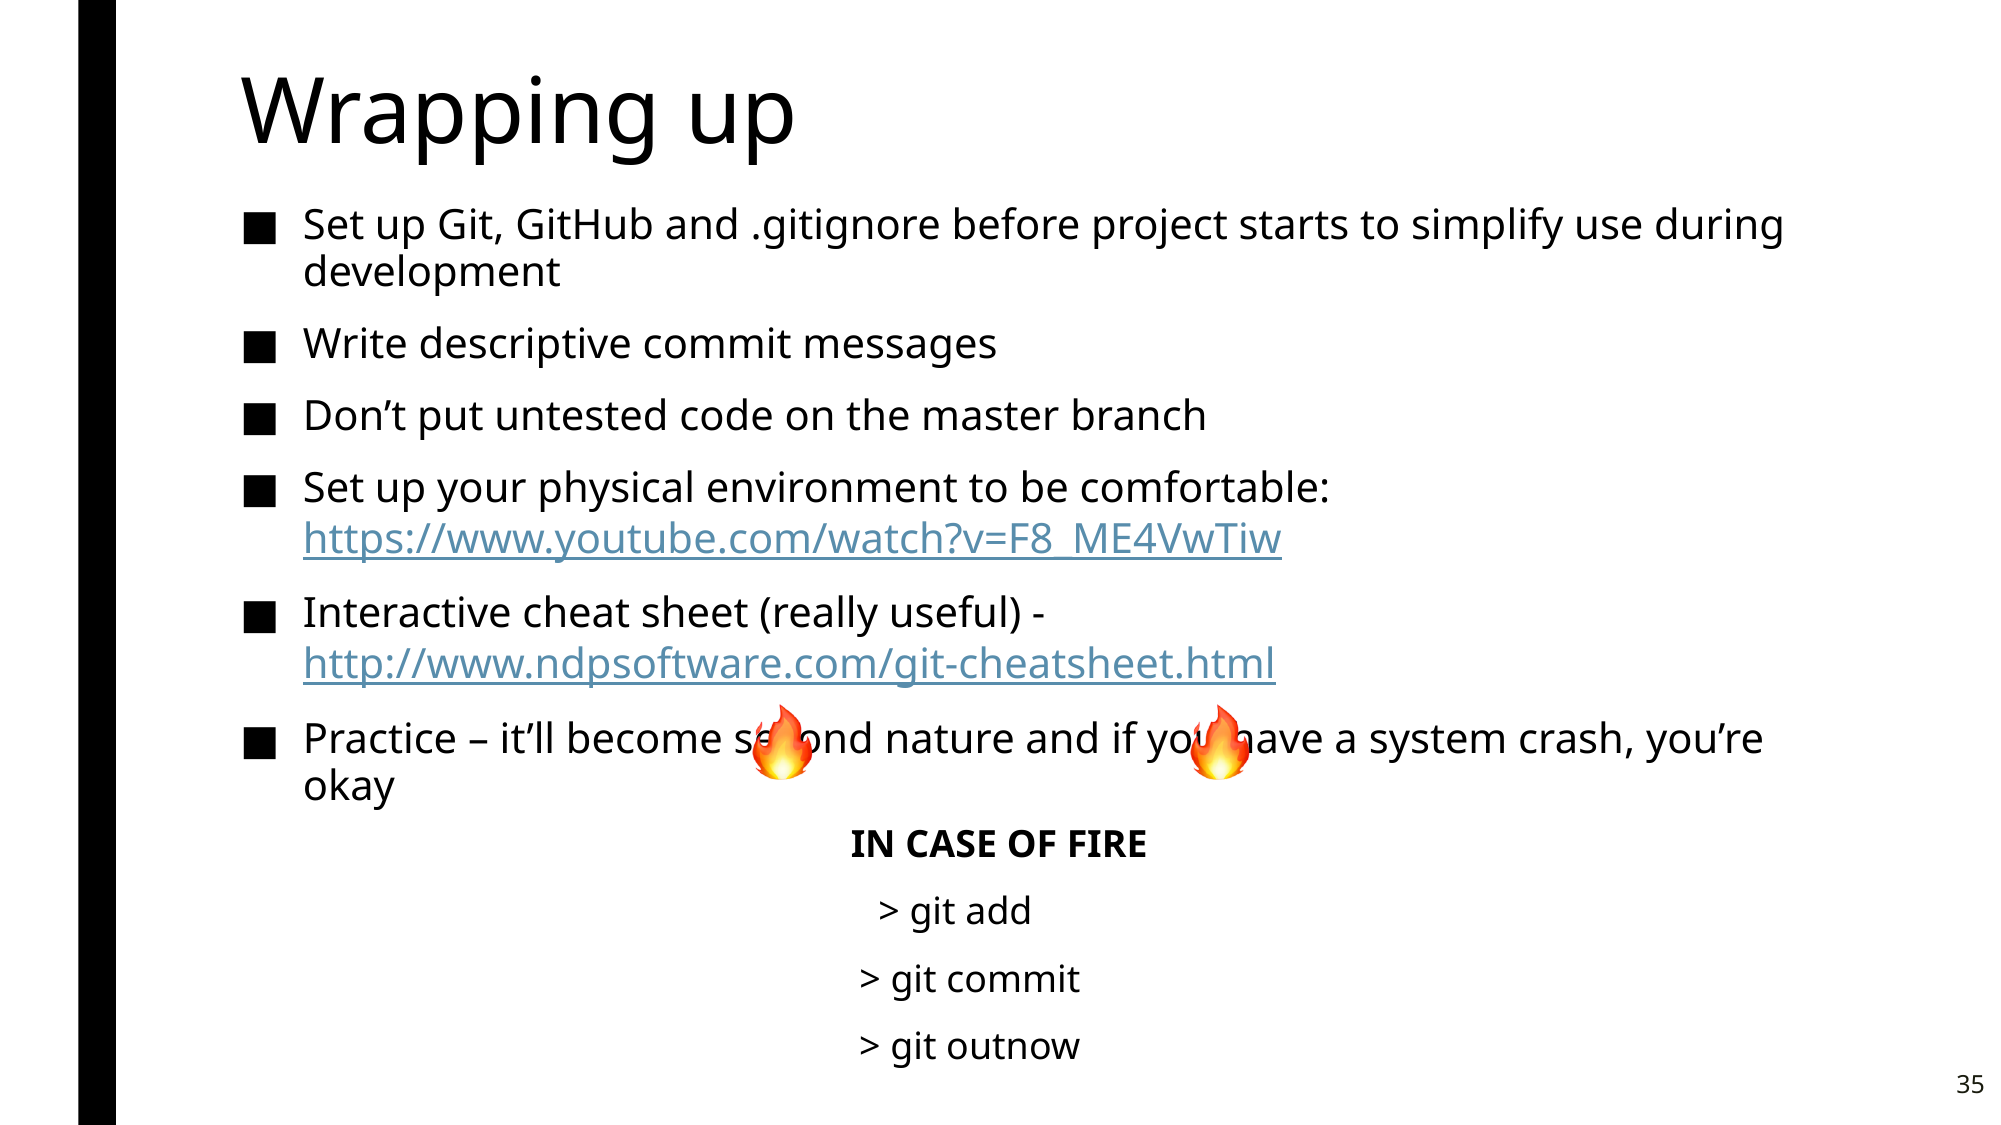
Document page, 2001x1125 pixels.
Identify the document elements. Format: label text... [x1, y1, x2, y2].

title Wrapping up [225, 58, 1800, 194]
slide_number 35 [1738, 1052, 2000, 1119]
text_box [500, 704, 1440, 1072]
list Set up Git, GitHub and .gitignore before project starts to simplify use during development Write descriptive commit messages Don’t put untested code on the master branch Set up your physical environment to be comfortable: https://www.youtube.com/watch?v=F8_ME4VwTiw Interactive cheat sheet (really useful) - http://www.ndpsoftware.com/git-cheatsheet.html Practice – it’ll become second nature and if you have a system crash, you’re okay [225, 194, 1823, 782]
